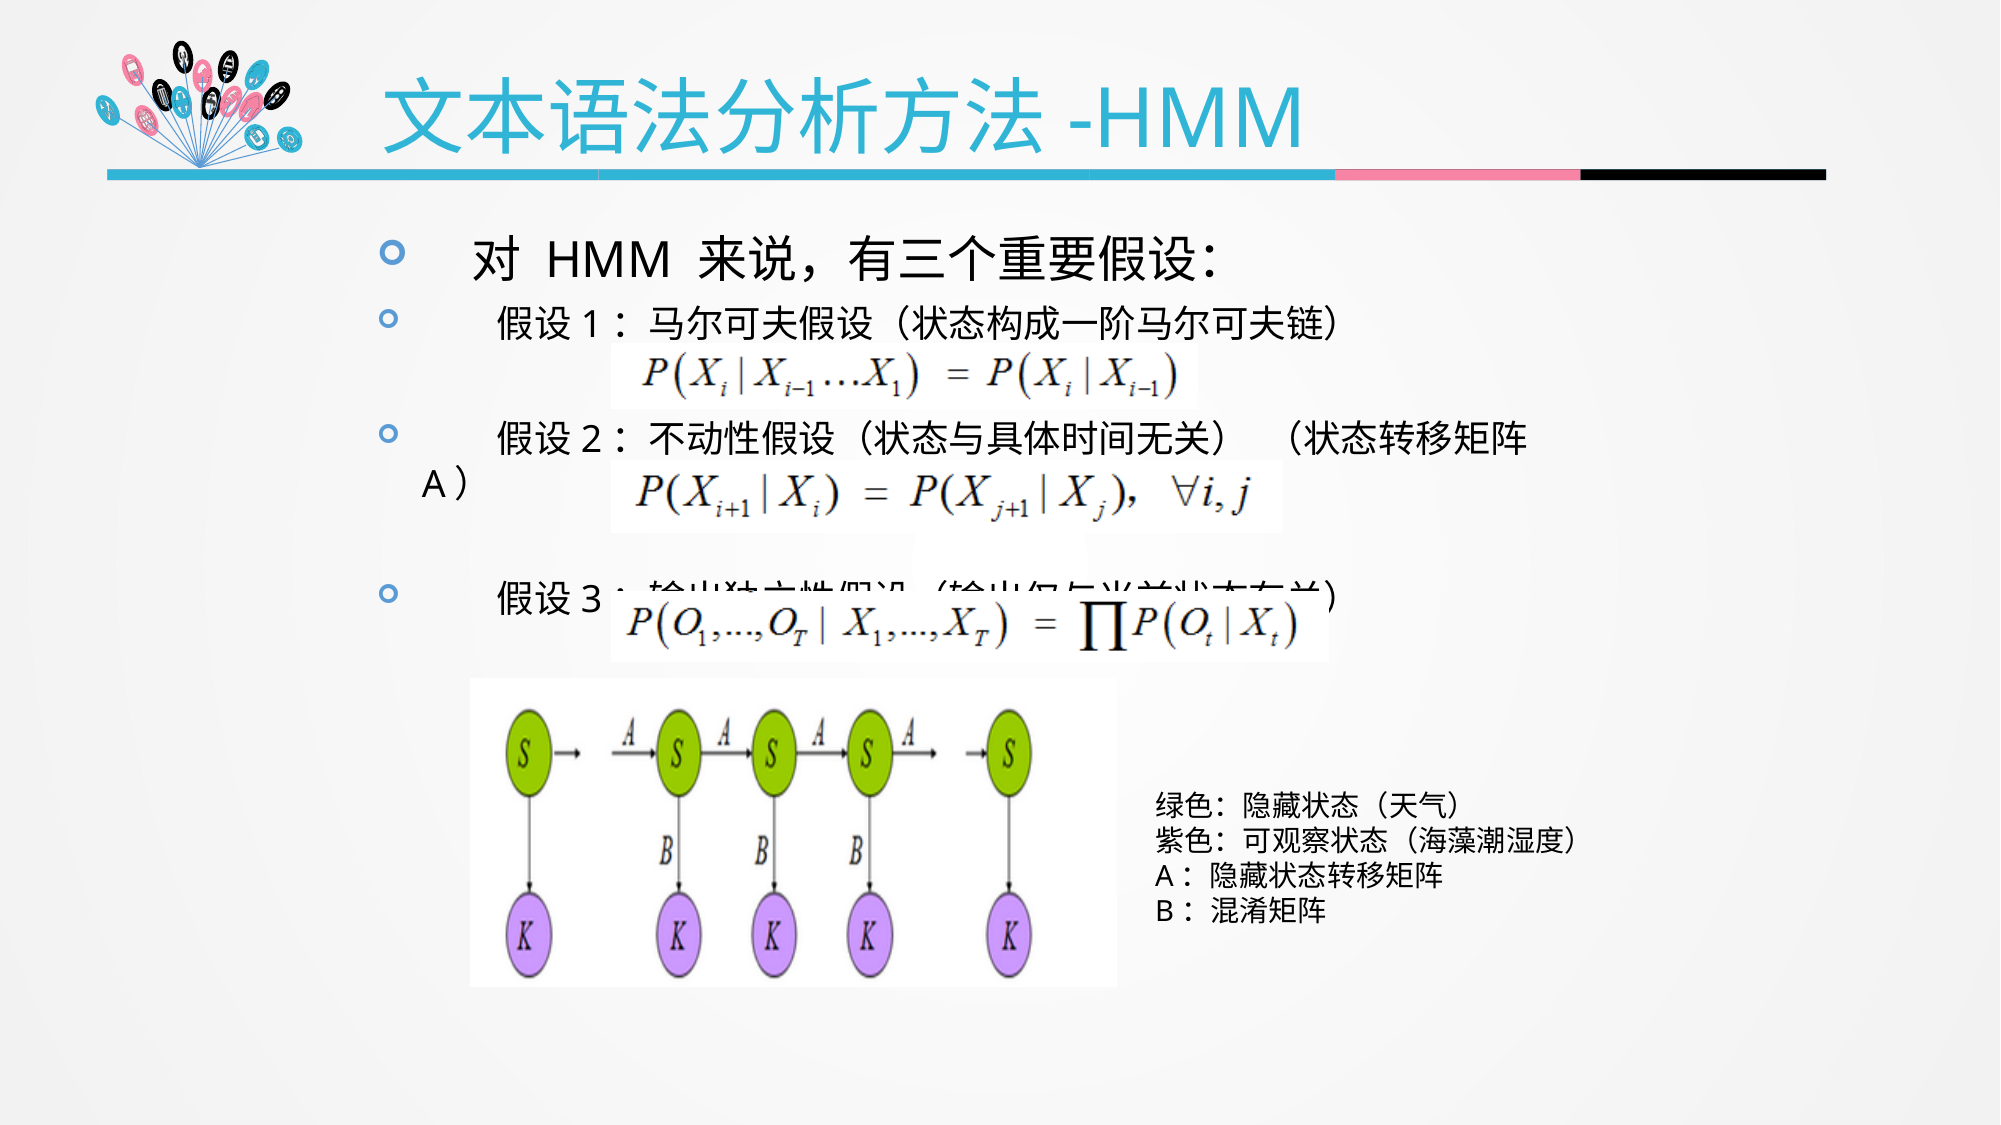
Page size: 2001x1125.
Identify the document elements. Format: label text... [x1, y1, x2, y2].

picture [611, 343, 1198, 409]
picture [611, 460, 1283, 533]
text_box 对 HMM 来说，有三个重要假设： 假设1：马尔可夫假设（状态构成一阶马尔可夫链） 假设2：不动性假设（状态与具体时间无关） （状态转移矩阵A） 假设3：输出独立性假设（输出仅与当前状态有关） [362, 220, 1587, 1020]
text_box 绿色：隐藏状态（天气） 紫色：可观察状态（海藻潮湿度） A：隐藏状态转移矩阵 B：混淆矩阵 [1140, 780, 1609, 970]
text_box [99, 42, 300, 168]
picture [469, 678, 1117, 987]
text_box 文本语法分析方法-HMM [366, 57, 1322, 169]
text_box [107, 169, 1827, 181]
picture [611, 591, 1329, 662]
